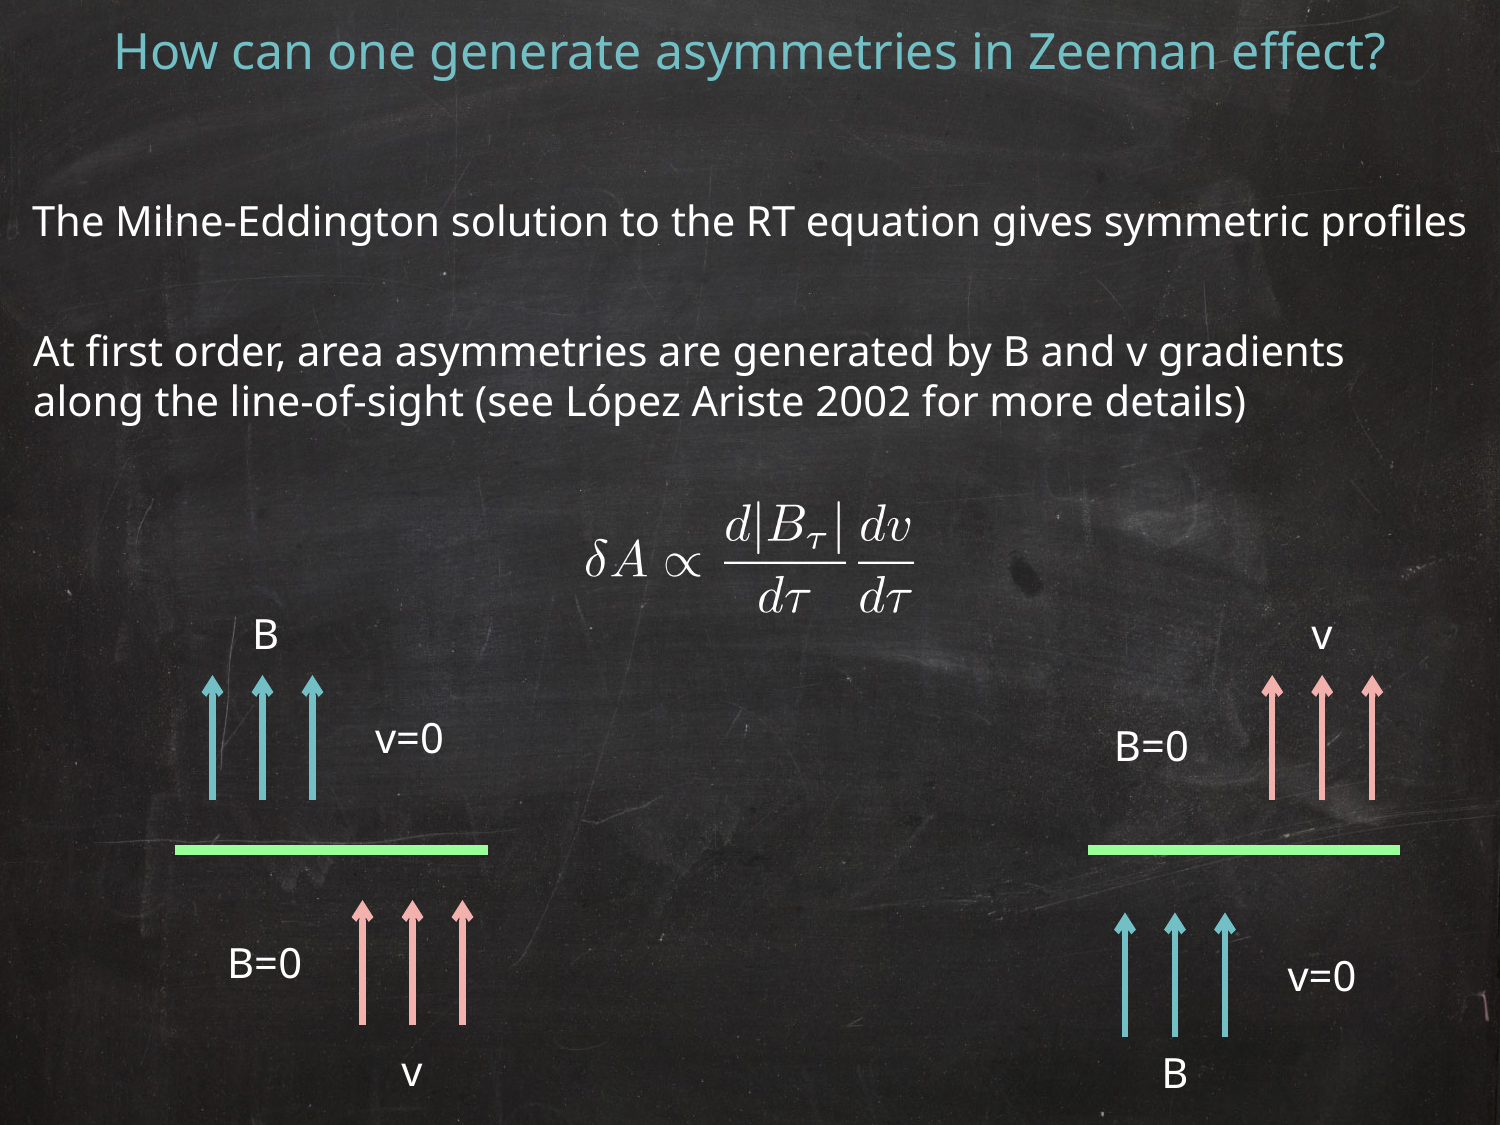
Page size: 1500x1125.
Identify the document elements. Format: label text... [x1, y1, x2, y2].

text_box B=0 [1099, 712, 1204, 778]
text_box v=0 [1272, 942, 1372, 1007]
text_box B [1146, 1039, 1204, 1104]
text_box At first order, area asymmetries are generated by B and v gradients along the line-of-sight (see López Ariste 2002 for more details) [18, 316, 1371, 432]
text_box B=0 [212, 929, 318, 995]
text_box The Milne-Eddington solution to the RT equation gives symmetric profiles [17, 187, 1483, 253]
text_box How can one generate asymmetries in Zeeman effect? [98, 12, 1402, 88]
text_box v=0 [360, 704, 460, 770]
text_box B [237, 600, 295, 665]
text_box v [1296, 600, 1348, 665]
text_box v [386, 1037, 438, 1103]
picture [0, 0, 1500, 1125]
